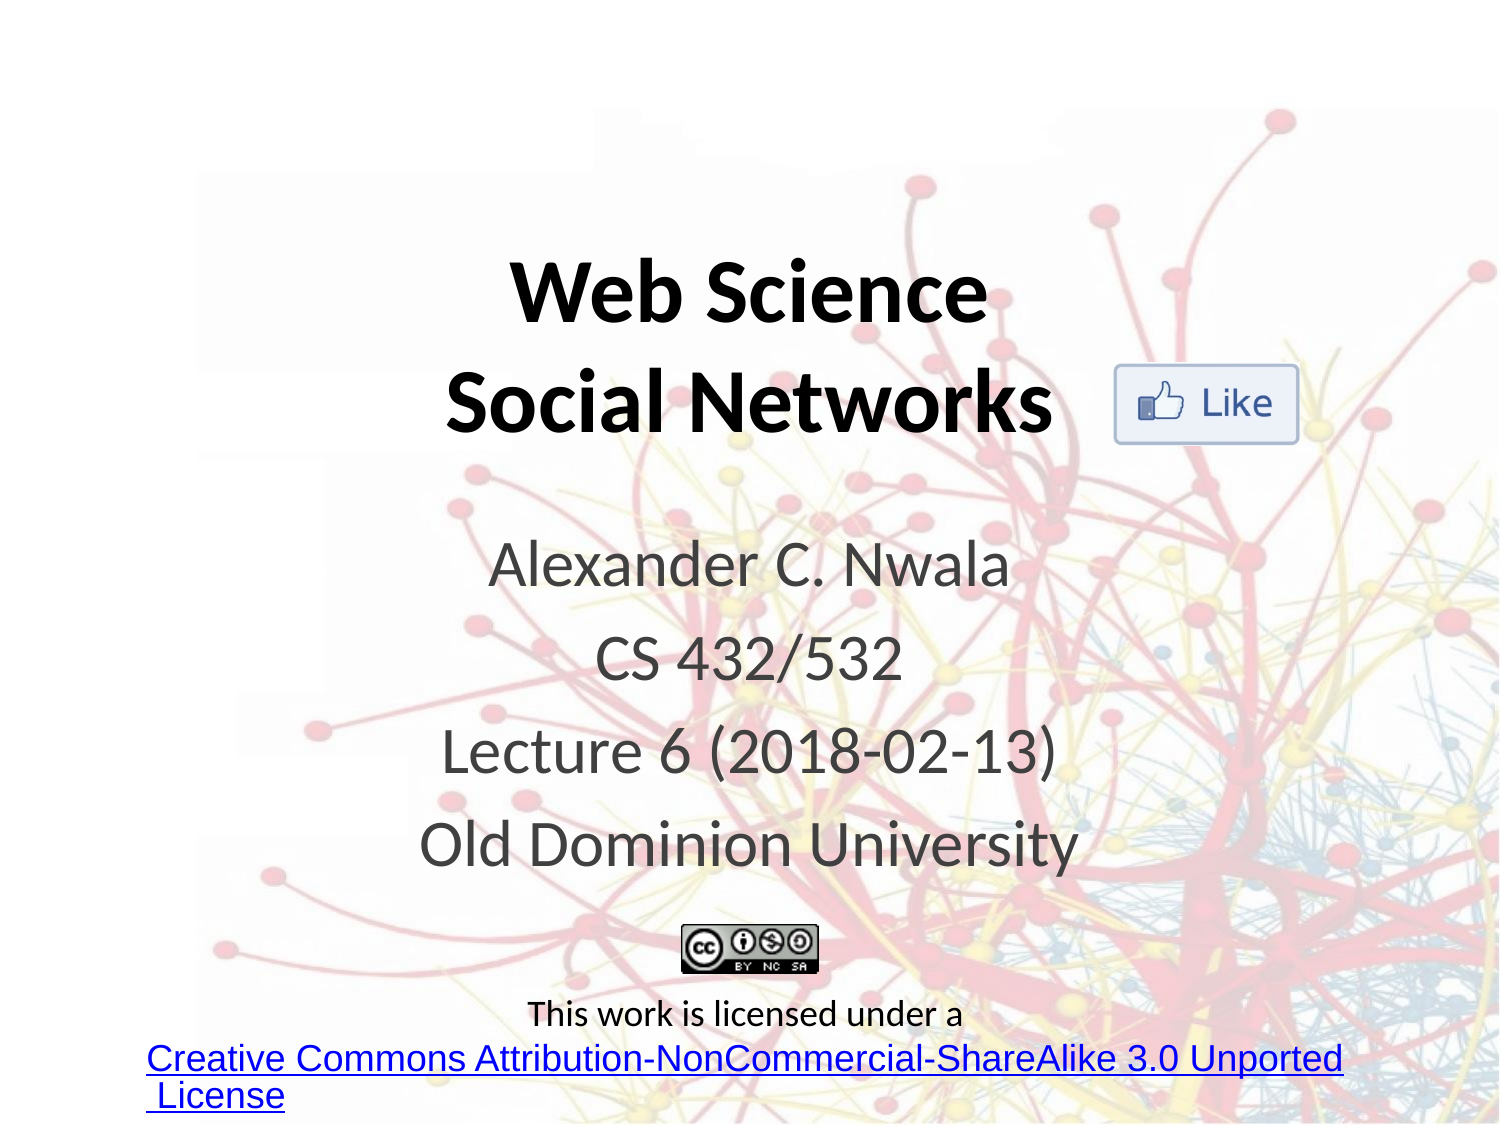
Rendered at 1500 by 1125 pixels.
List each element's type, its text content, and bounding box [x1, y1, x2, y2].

title Web Science Social Networks [112, 275, 1388, 517]
subtitle Alexander C. Nwala CS 432/532 Lecture 6 (2018-02-13) Old Dominion University [225, 512, 1275, 800]
picture [0, 0, 1500, 1125]
text_box This work is licensed under a Creative Commons Attribution-NonCommercial-ShareAlike 3.0 Unported License [131, 981, 1369, 1087]
